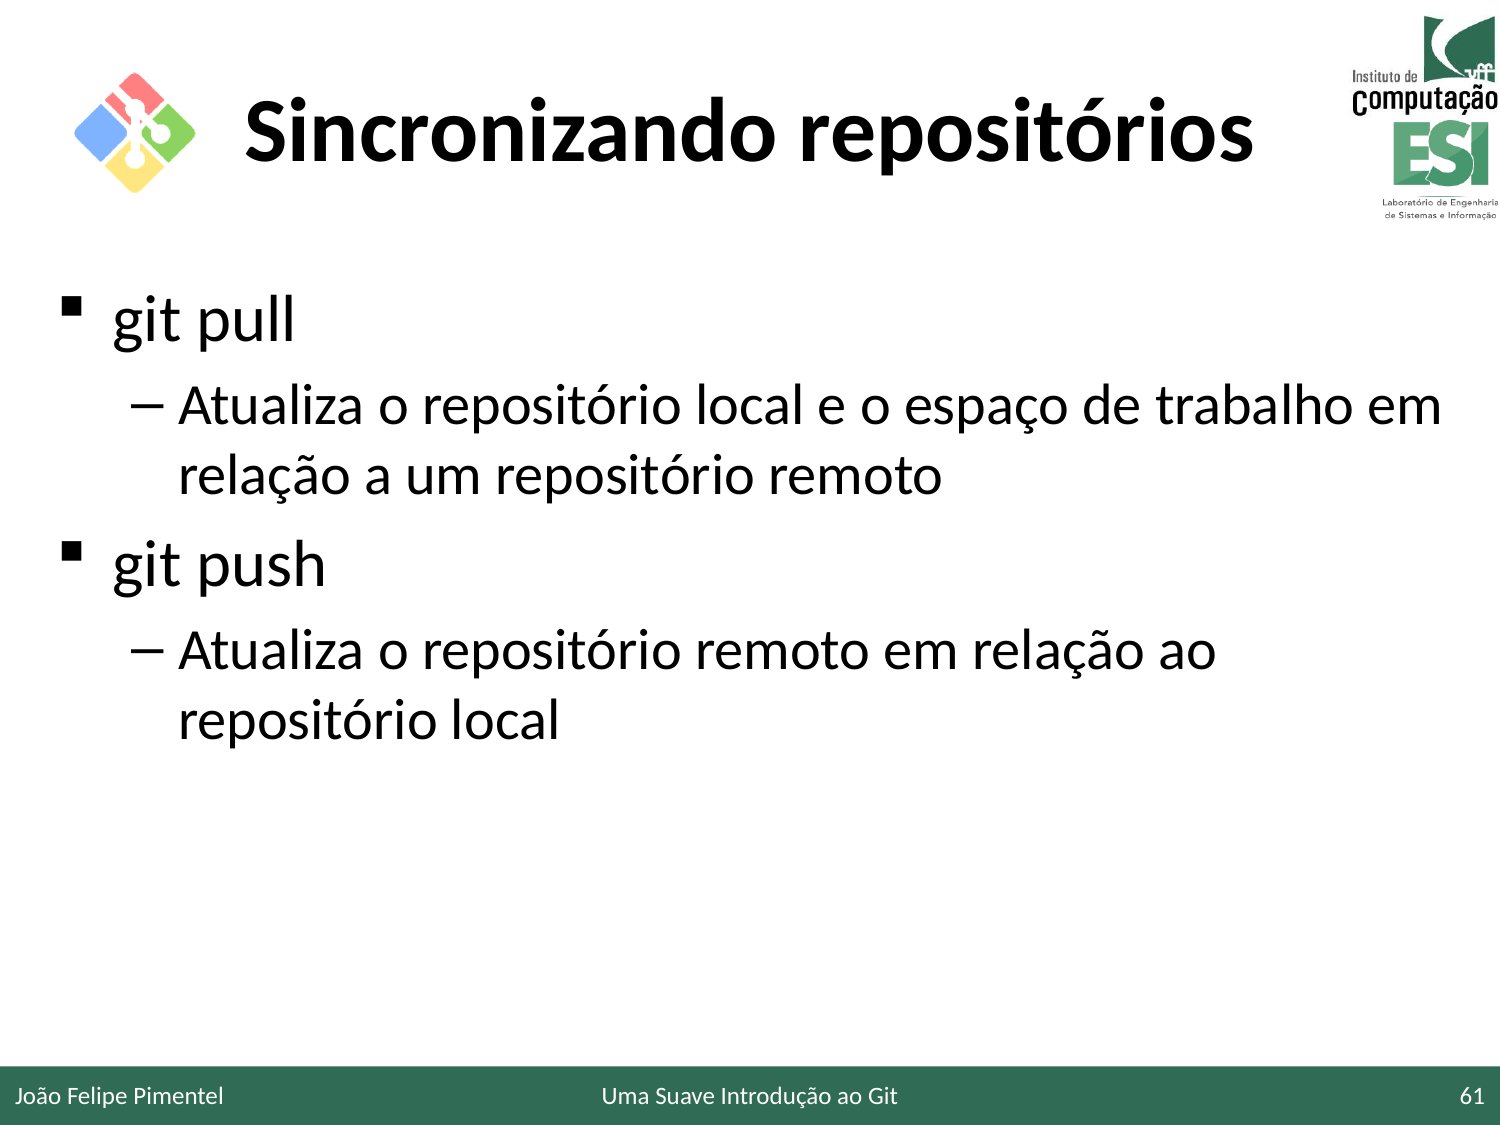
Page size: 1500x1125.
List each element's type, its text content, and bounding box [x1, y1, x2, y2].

slide_number 61 [1149, 1065, 1500, 1125]
slide_number João Felipe Pimentel [0, 1065, 350, 1125]
picture [1383, 120, 1498, 220]
title Sincronizando repositórios [150, 30, 1350, 219]
footer Uma Suave Introdução ao Git [512, 1065, 988, 1125]
list git pull Atualiza o repositório local e o espaço de trabalho em relação a um repositório remoto git push Atualiza o repositório remoto em relação ao repositório local [41, 267, 1459, 1024]
picture [64, 61, 212, 209]
